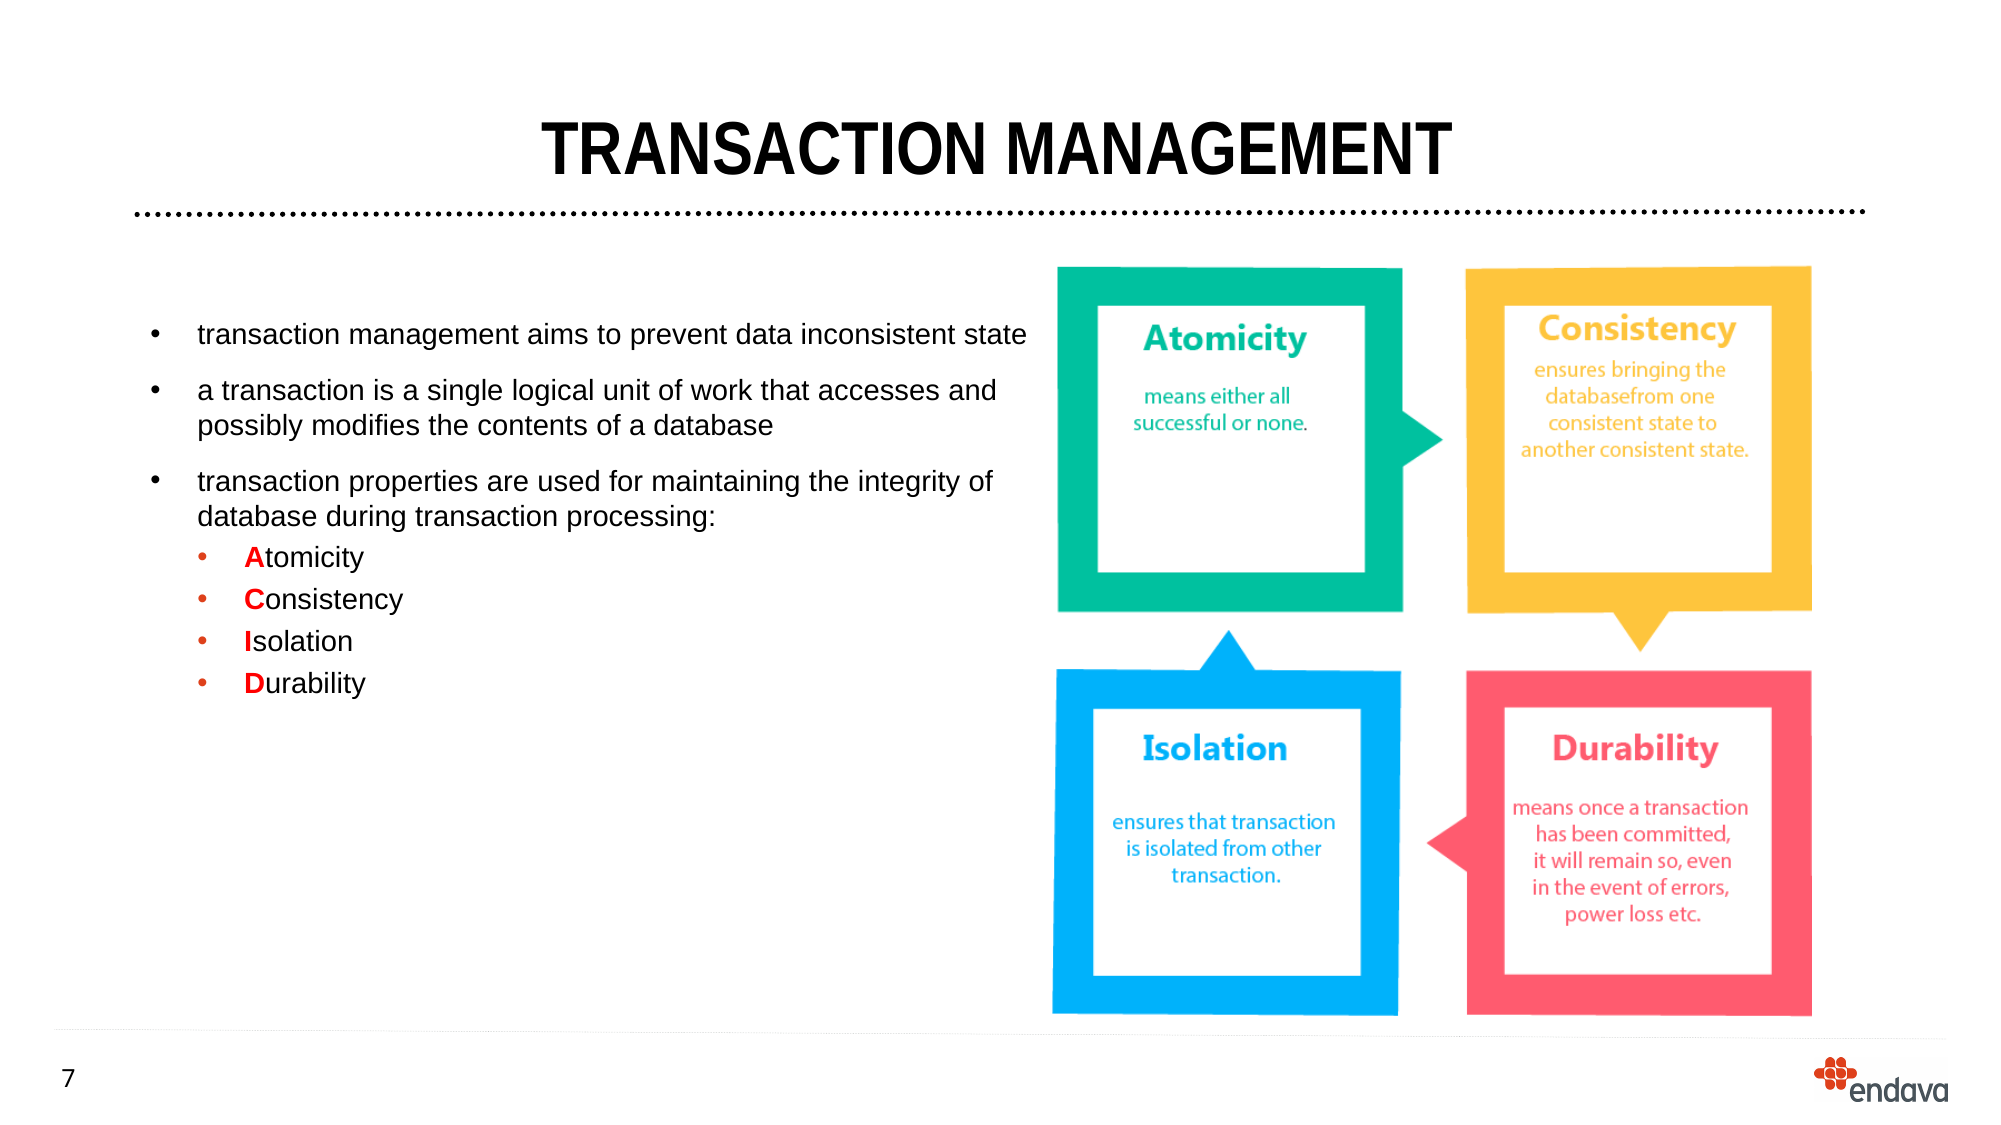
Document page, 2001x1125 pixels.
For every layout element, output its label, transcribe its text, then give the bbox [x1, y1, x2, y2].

picture [1094, 709, 1361, 975]
picture [1052, 228, 1812, 1017]
text_box transaction management aims to prevent data inconsistent state a transaction is a single logical unit of work that accesses and possibly modifies the contents of a database transaction properties are used for maintaining the integrity of database during transaction processing: Atomicity Consistency Isolation Durability [150, 308, 1052, 931]
picture [1814, 1057, 1948, 1102]
title Transaction management [198, 26, 1812, 195]
